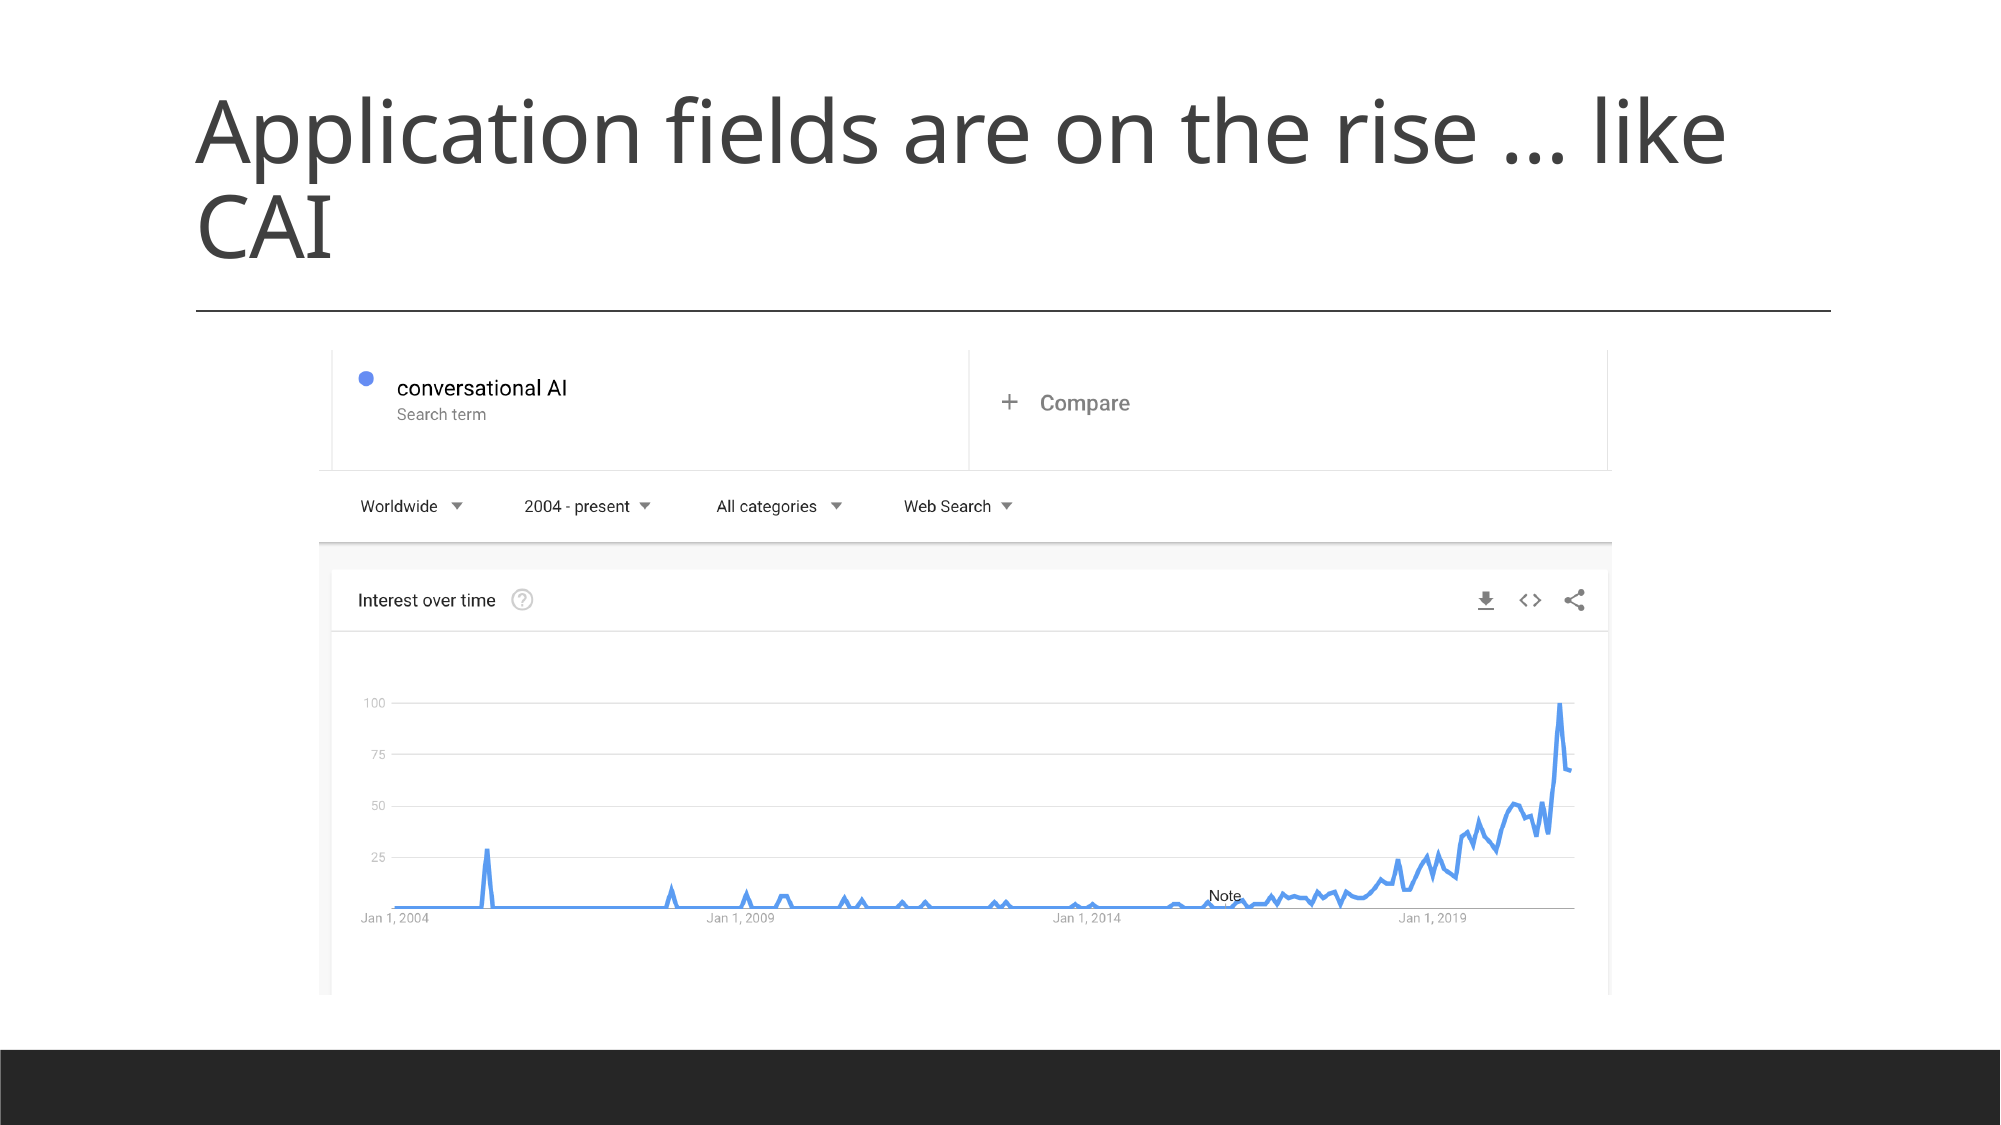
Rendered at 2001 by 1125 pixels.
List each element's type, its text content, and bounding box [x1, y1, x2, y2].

picture [319, 349, 1613, 996]
title Application fields are on the rise … like CAI [180, 47, 1830, 285]
